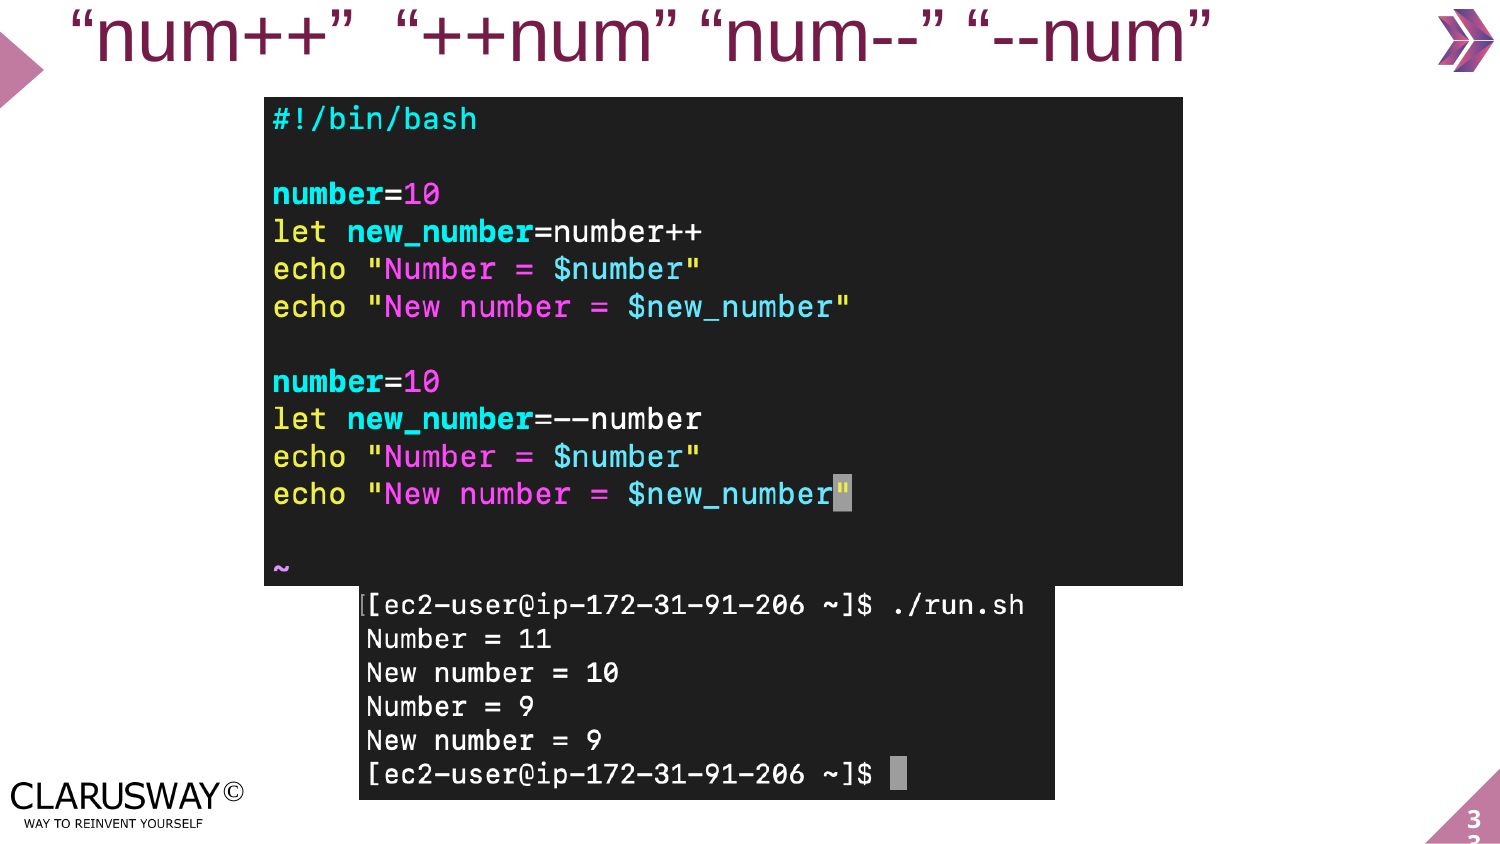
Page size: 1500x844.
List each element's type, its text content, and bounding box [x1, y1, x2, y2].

picture [1438, 9, 1494, 72]
picture [11, 782, 220, 828]
slide_number ‹#› [1467, 804, 1494, 838]
picture [264, 97, 1183, 800]
text_box “num++” “++num” “num--” “--num” [70, 3, 1427, 89]
